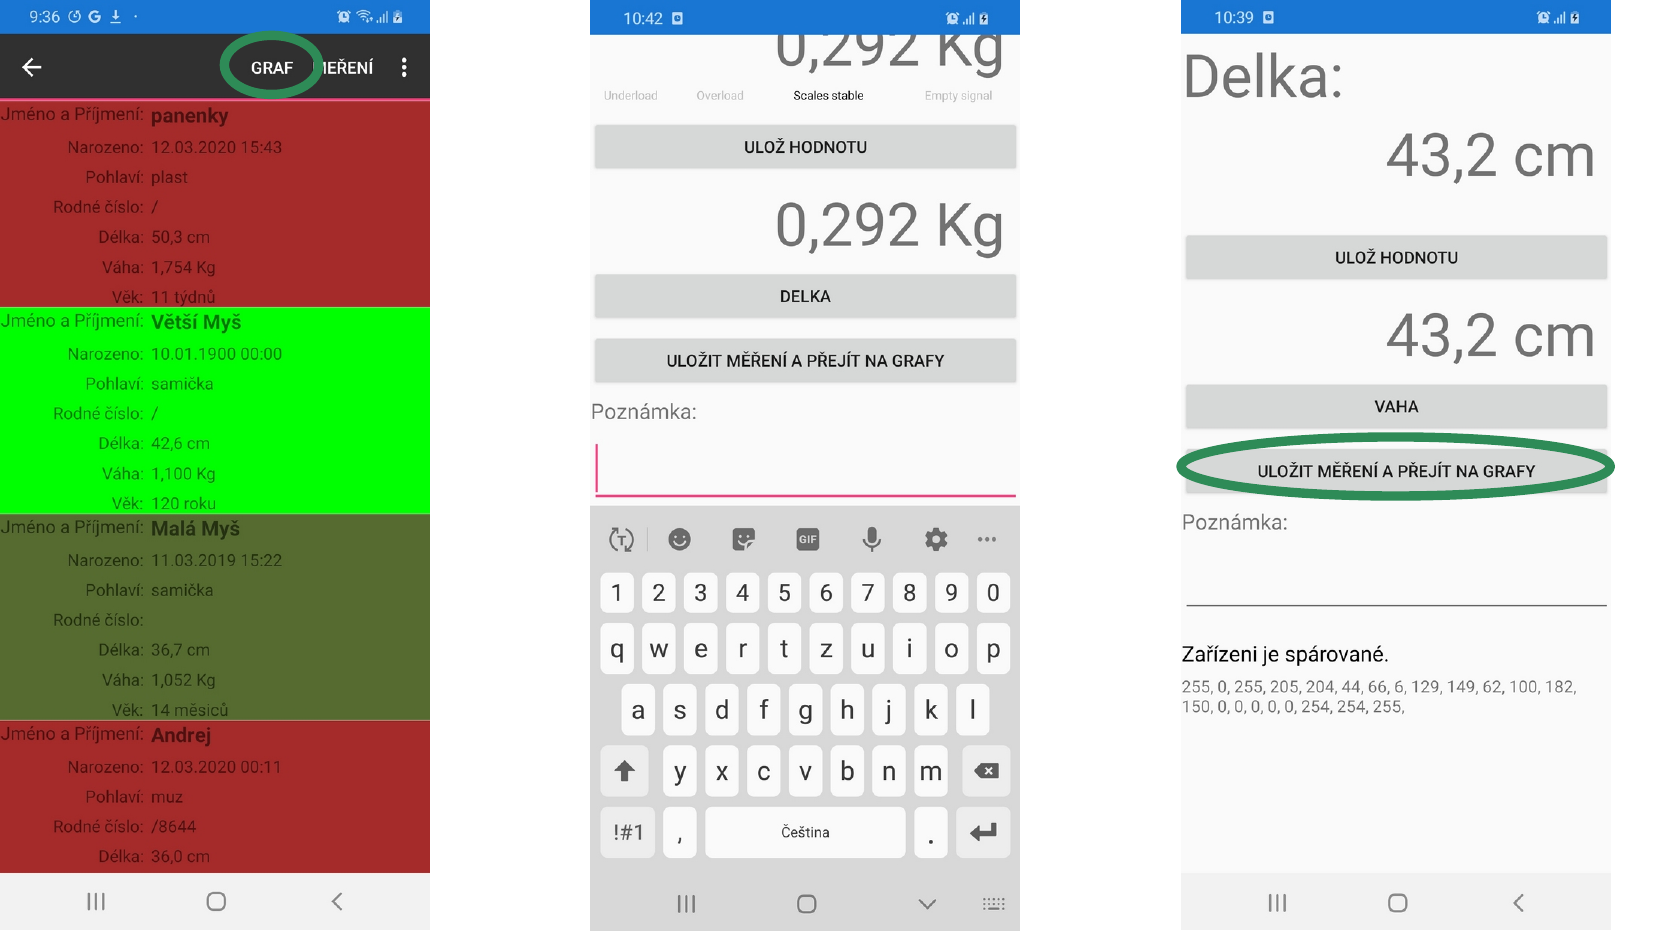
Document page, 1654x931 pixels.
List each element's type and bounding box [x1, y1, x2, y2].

picture [1180, 0, 1611, 931]
picture [590, 0, 1020, 931]
picture [0, 0, 430, 931]
